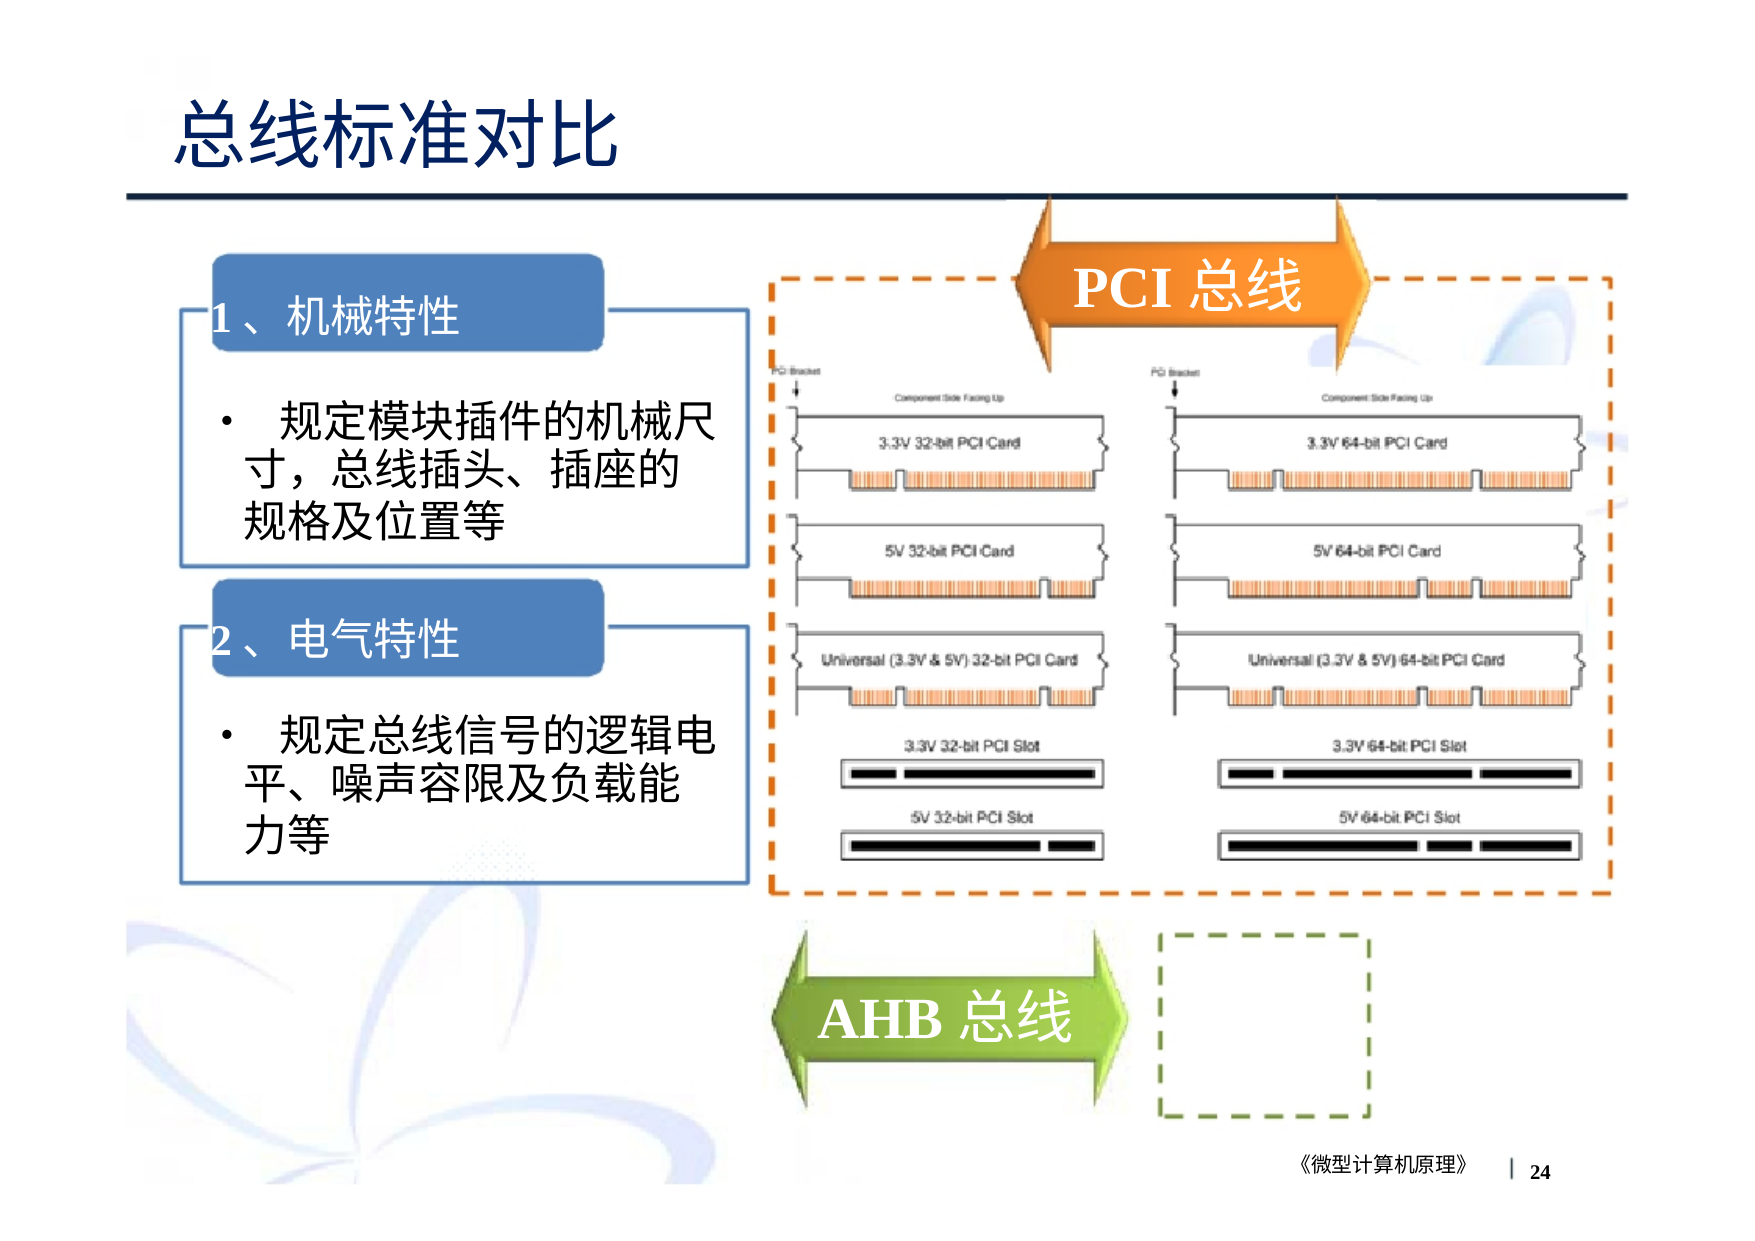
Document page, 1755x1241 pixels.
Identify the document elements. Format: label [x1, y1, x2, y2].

picture [124, 56, 1630, 1186]
